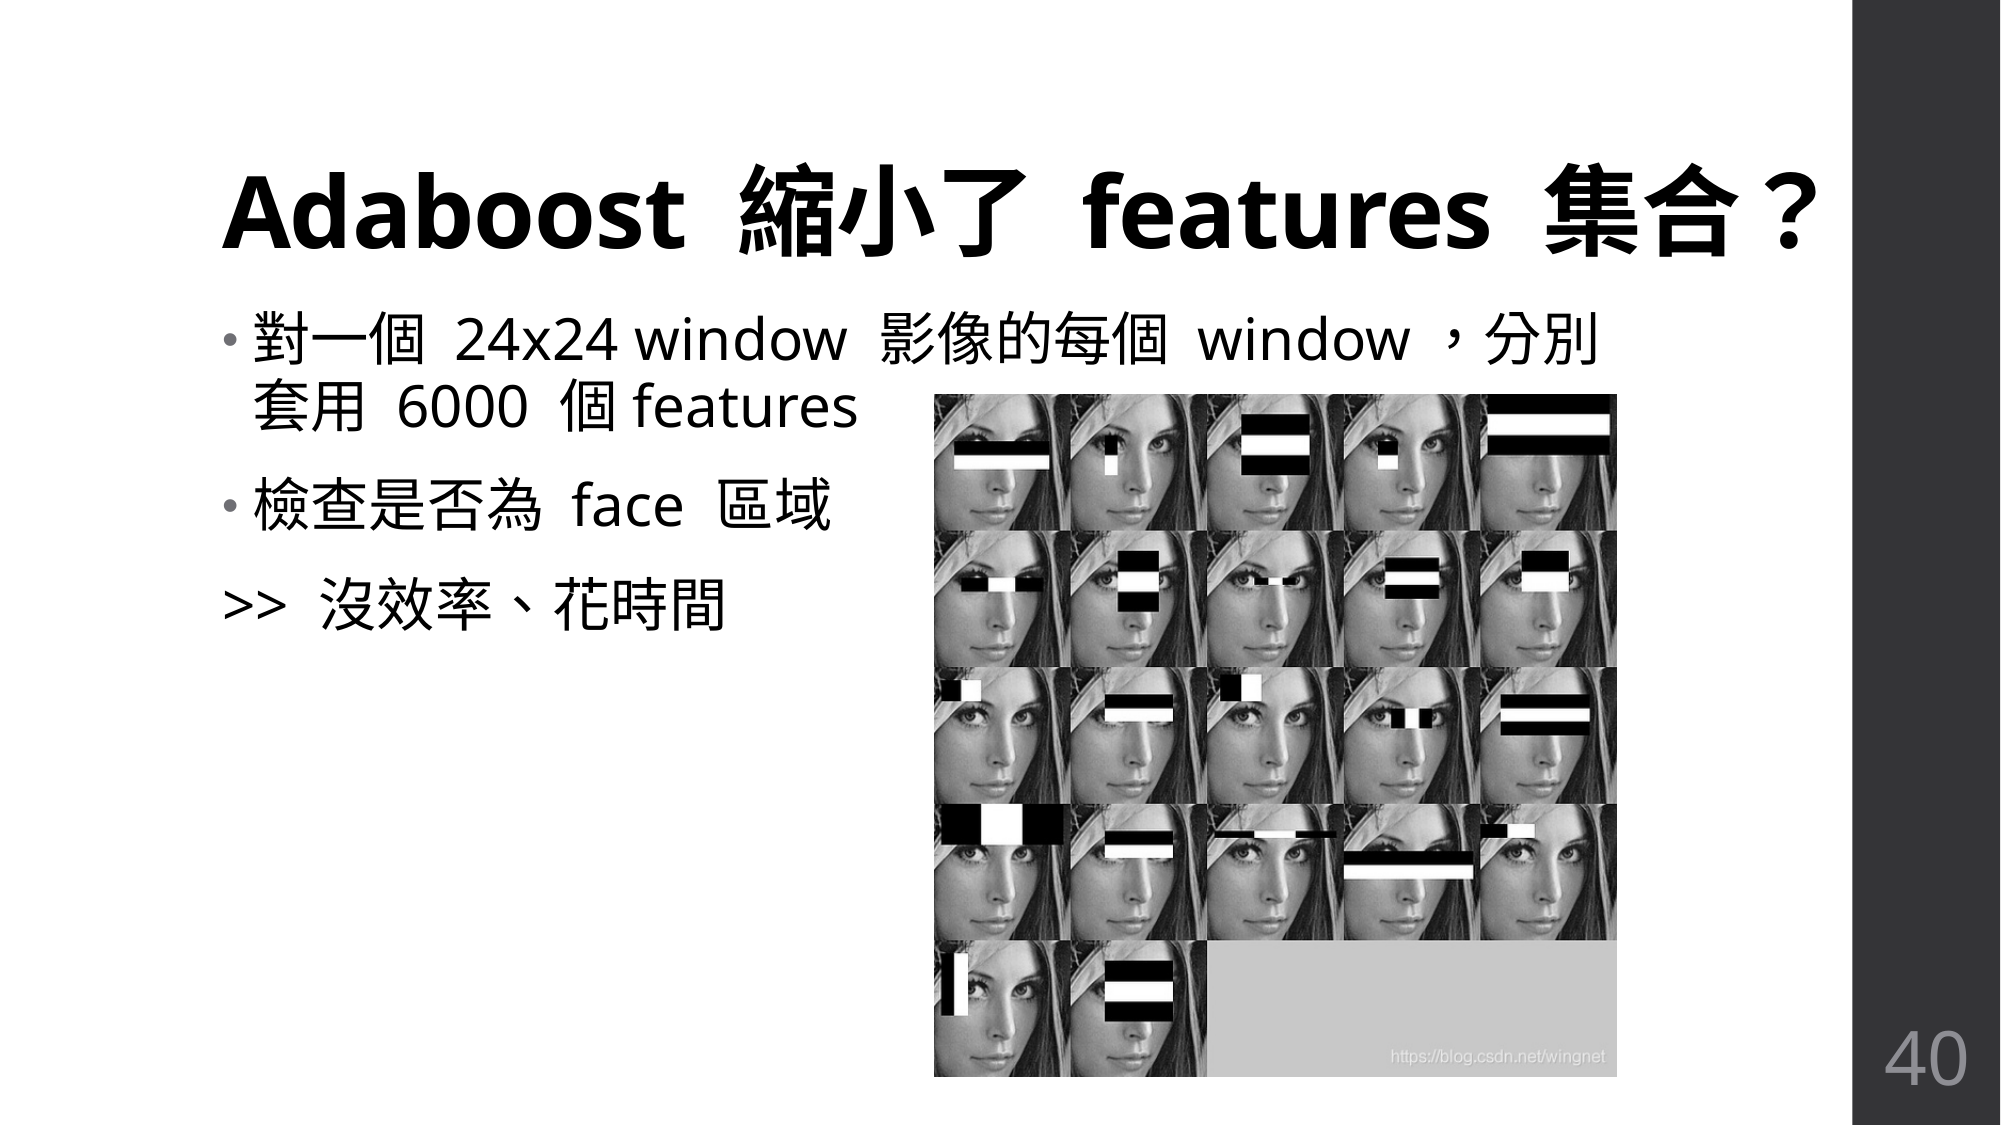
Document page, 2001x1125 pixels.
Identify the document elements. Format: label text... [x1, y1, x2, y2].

list 對一個 24x24 window 影像的每個 window，分別套用 6000 個features 檢查是否為 face 區域 >> 沒效率、花時間 [206, 299, 1617, 1014]
picture [934, 393, 1618, 1077]
title Adaboost 縮小了 features 集合？ [206, 60, 1797, 278]
slide_number 40 [1852, 1012, 2000, 1110]
